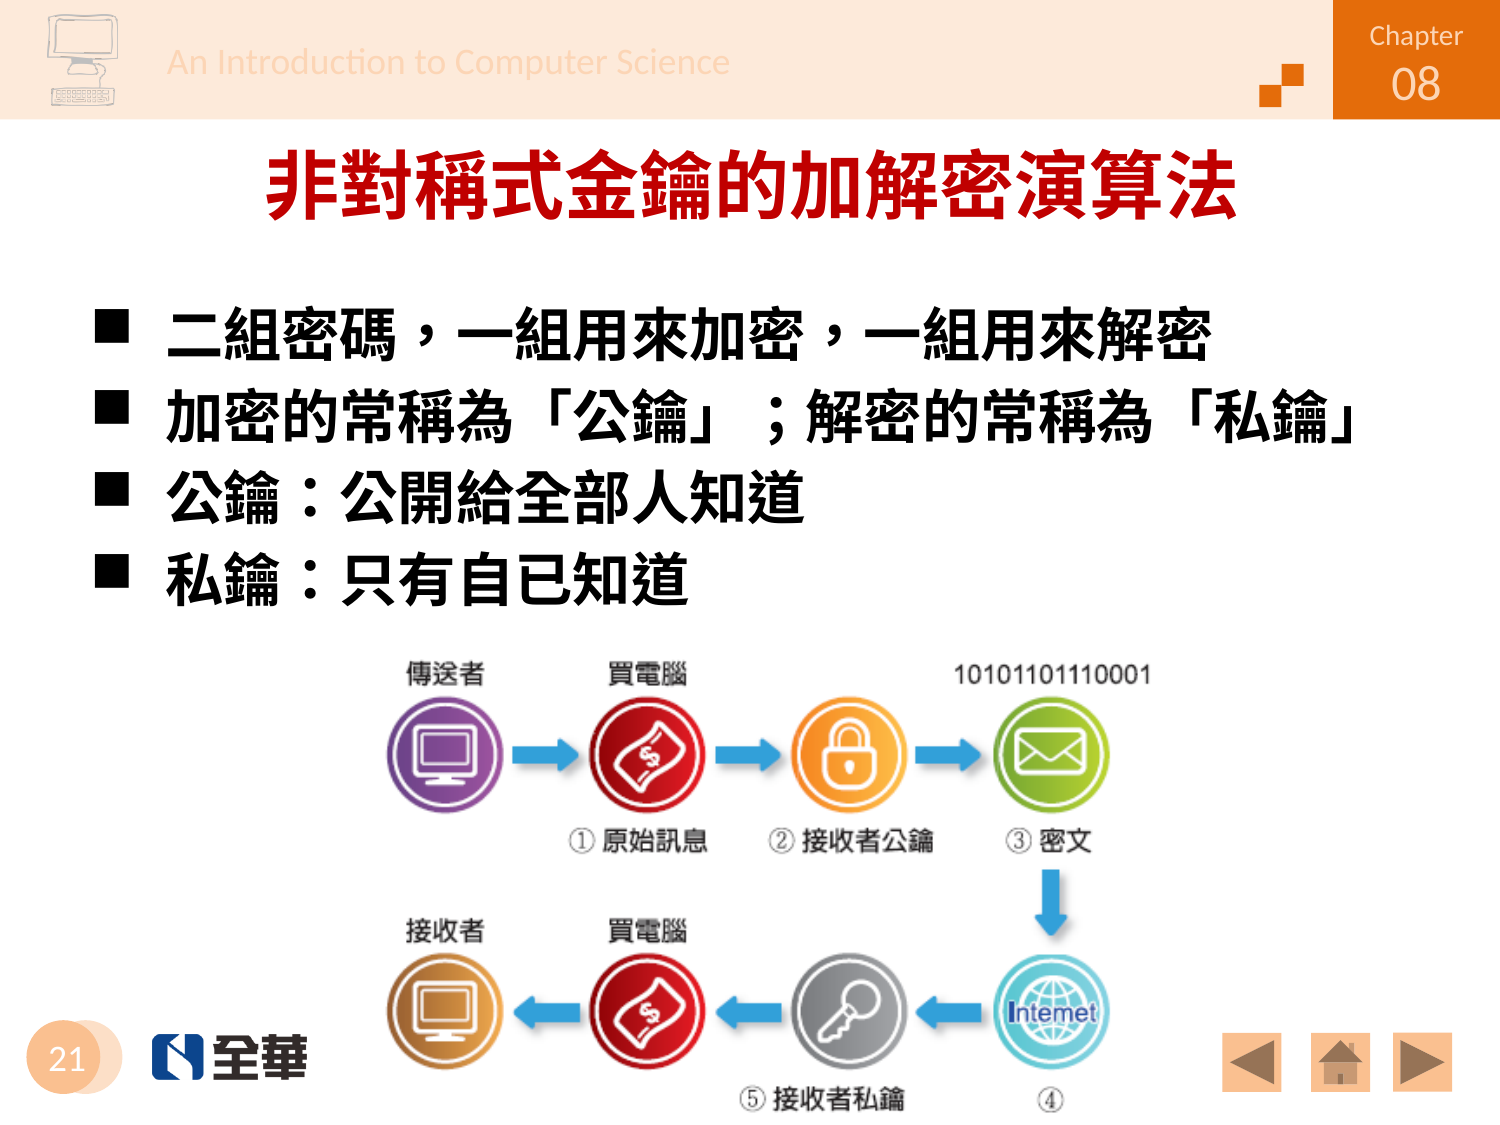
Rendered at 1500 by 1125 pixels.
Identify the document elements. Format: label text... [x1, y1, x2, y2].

picture [152, 1034, 307, 1080]
title 非對稱式金鑰的加解密演算法 [76, 90, 1427, 278]
picture [371, 645, 1164, 1125]
picture [47, 14, 118, 106]
list 二組密碼，一組用來加密，一組用來解密 加密的常稱為「公鑰」；解密的常稱為「私鑰」 公鑰：公開給全部人知道 私鑰：只有自已知道 [75, 290, 1425, 1005]
